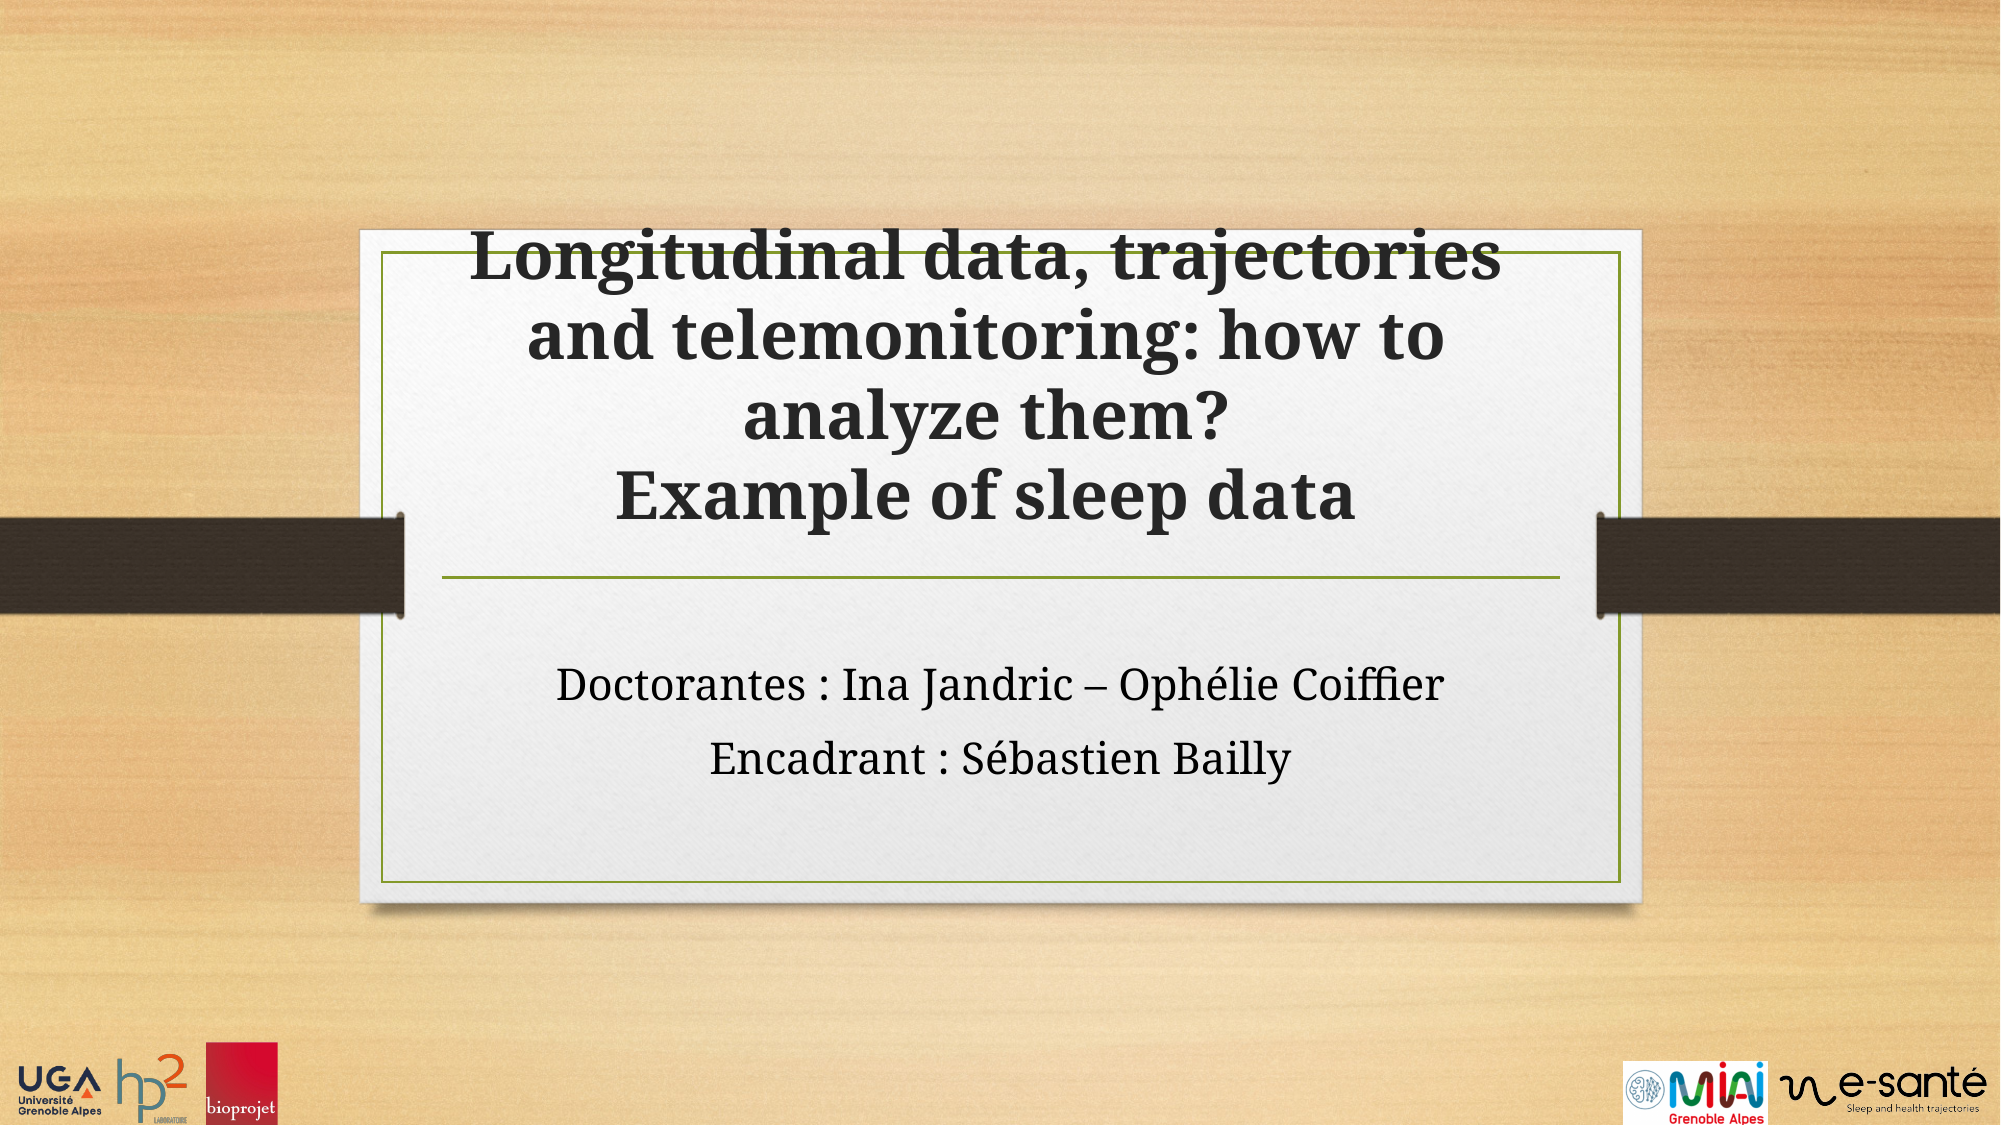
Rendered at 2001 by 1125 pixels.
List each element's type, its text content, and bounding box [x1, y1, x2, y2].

subtitle Doctorantes : Ina Jandric – Ophélie Coiffier Encadrant : Sébastien Bailly [441, 649, 1560, 867]
picture [0, 0, 2001, 1125]
title Longitudinal data, trajectories and telemonitoring: how to analyze them? Example of sleep data [427, 371, 1546, 621]
